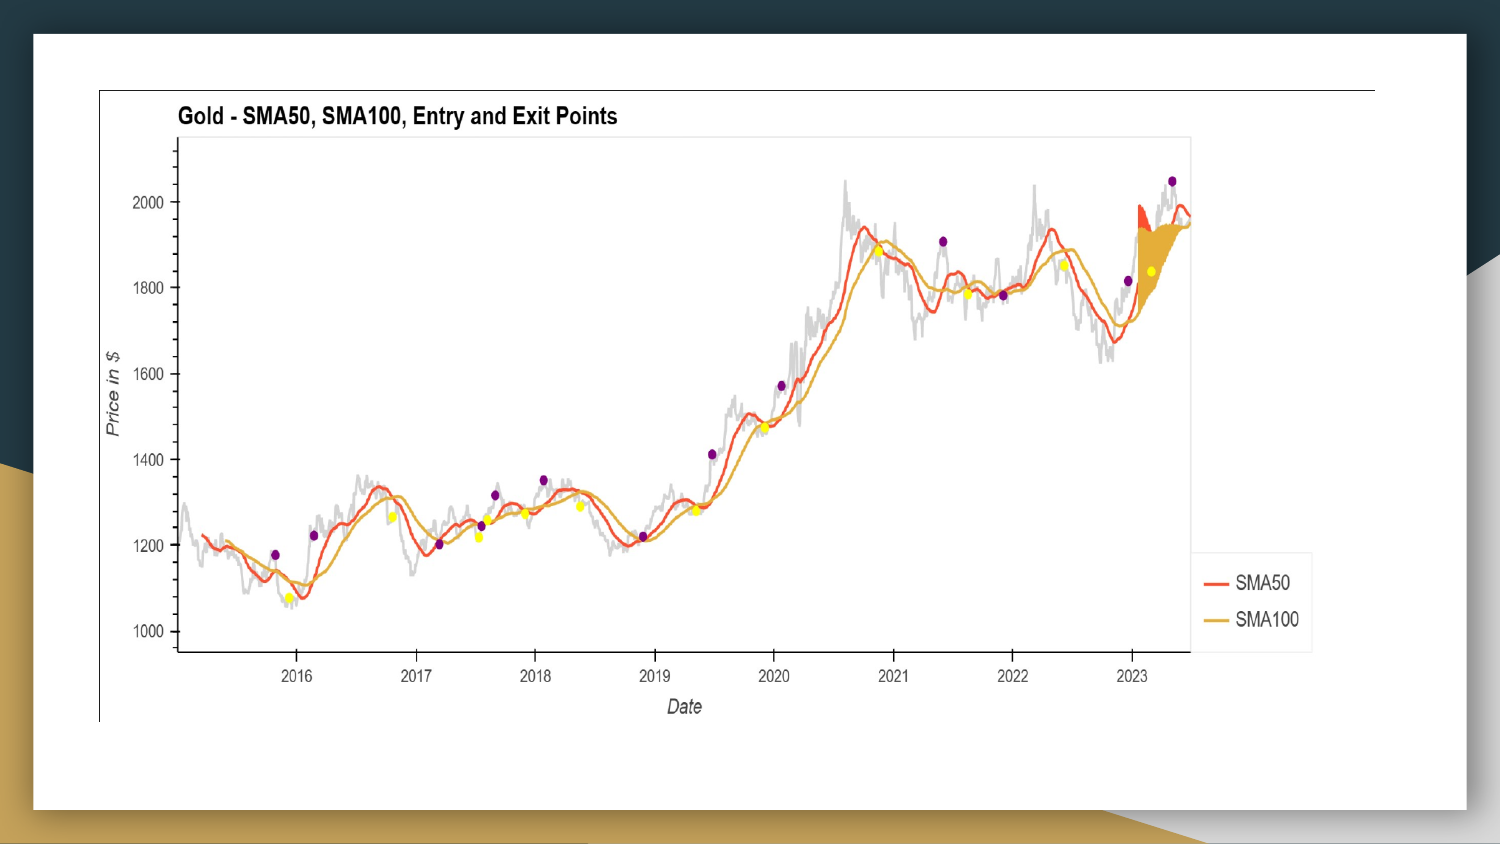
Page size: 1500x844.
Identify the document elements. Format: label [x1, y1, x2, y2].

picture [99, 89, 1375, 723]
